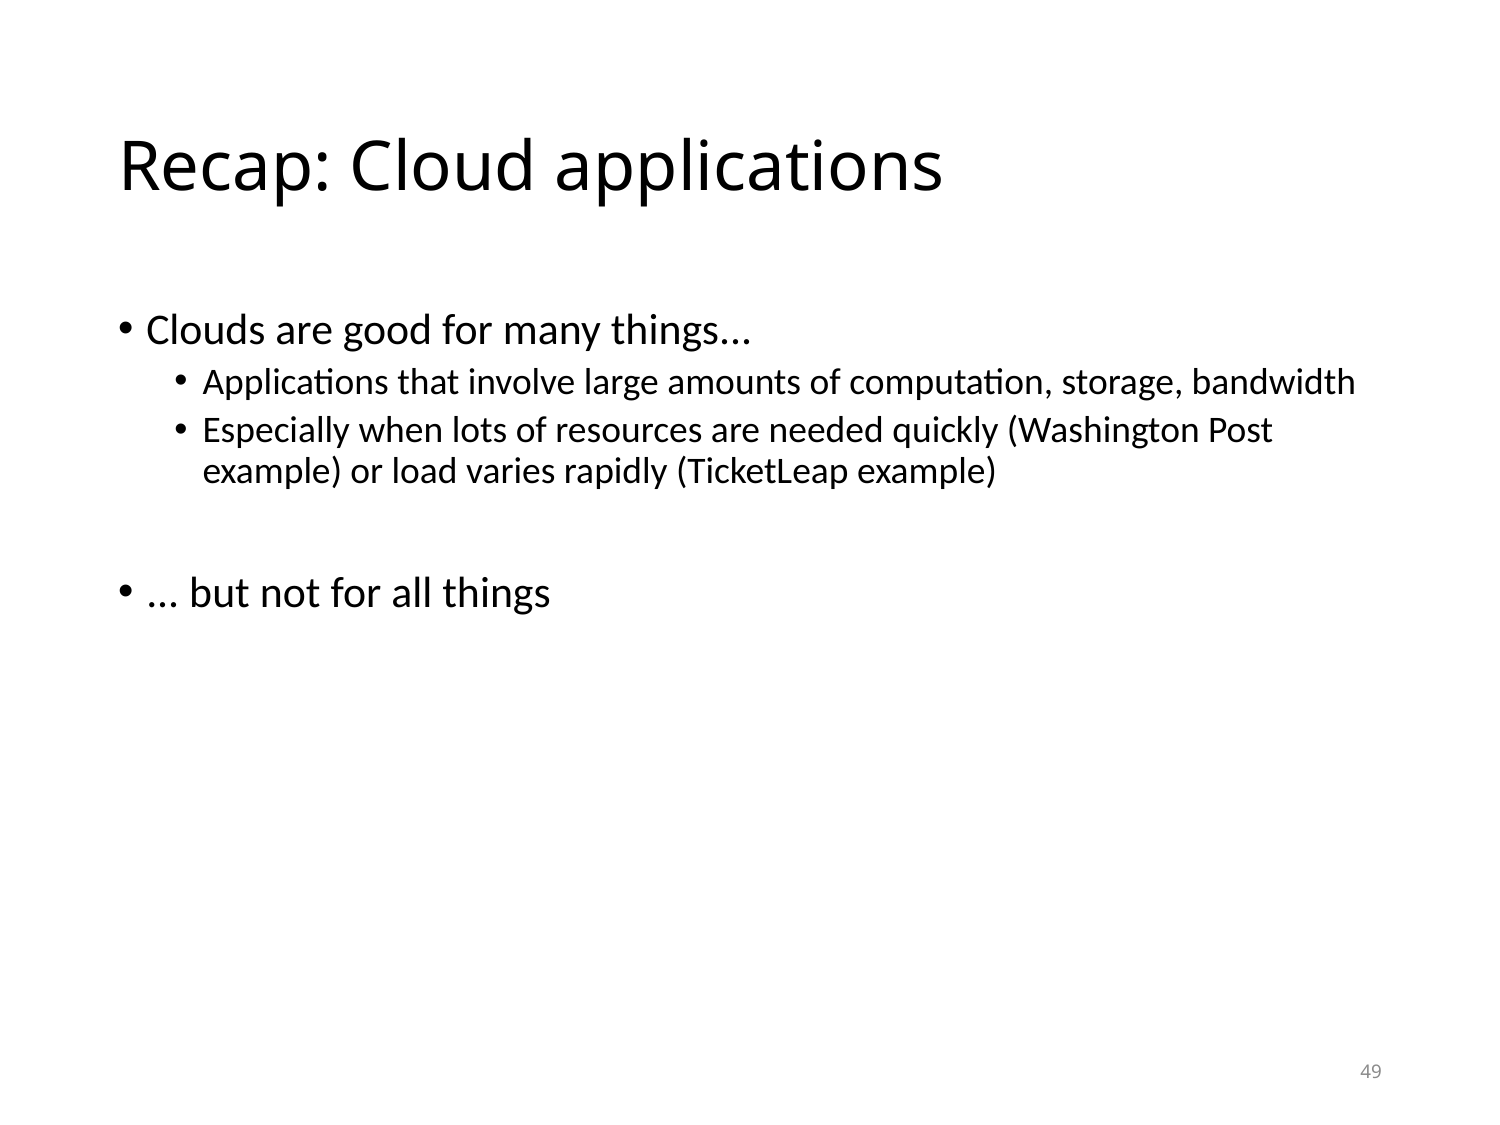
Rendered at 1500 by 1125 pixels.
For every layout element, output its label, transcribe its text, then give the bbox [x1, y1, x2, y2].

list Clouds are good for many things... Applications that involve large amounts of computation, storage, bandwidth Especially when lots of resources are needed quickly (Washington Post example) or load varies rapidly (TicketLeap example) ... but not for all things [103, 299, 1397, 1014]
slide_number 49 [1059, 1042, 1397, 1103]
title Recap: Cloud applications [103, 59, 1397, 278]
